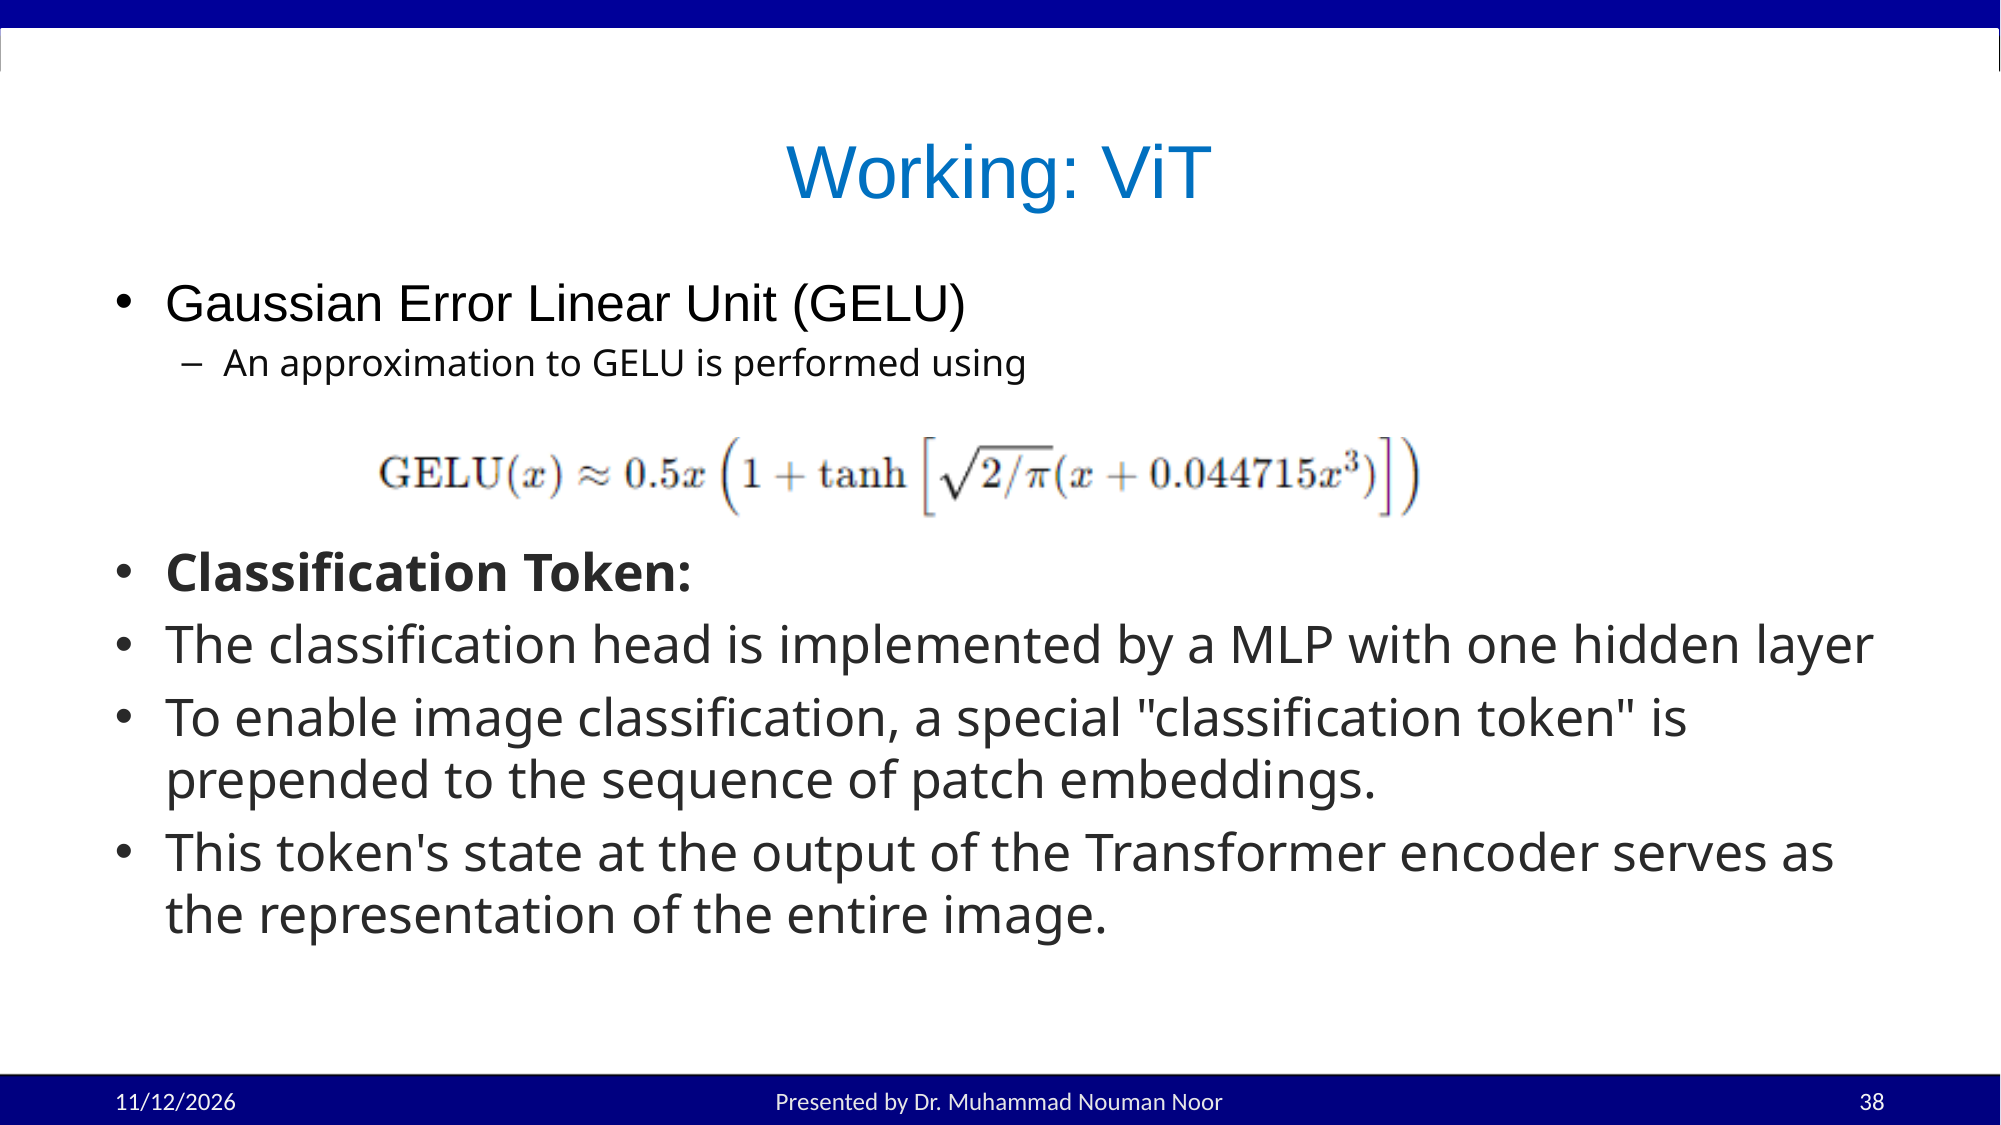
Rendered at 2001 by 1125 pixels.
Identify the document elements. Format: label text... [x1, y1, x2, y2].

picture [0, 0, 2001, 1125]
list Gaussian Error Linear Unit (GELU) An approximation to GELU is performed using Classification Token: The classification head is implemented by a MLP with one hidden layer To enable image classification, a special "classification token" is prepended to the sequence of patch embeddings. This token's state at the output of the Transformer encoder serves as the representation of the entire image. [99, 262, 1900, 1005]
slide_number 38 [1433, 1062, 1900, 1125]
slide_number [99, 1062, 567, 1125]
title Working: ViT [99, 99, 1900, 238]
footer Presented by Dr. Muhammad Nouman Noor [683, 1062, 1317, 1125]
